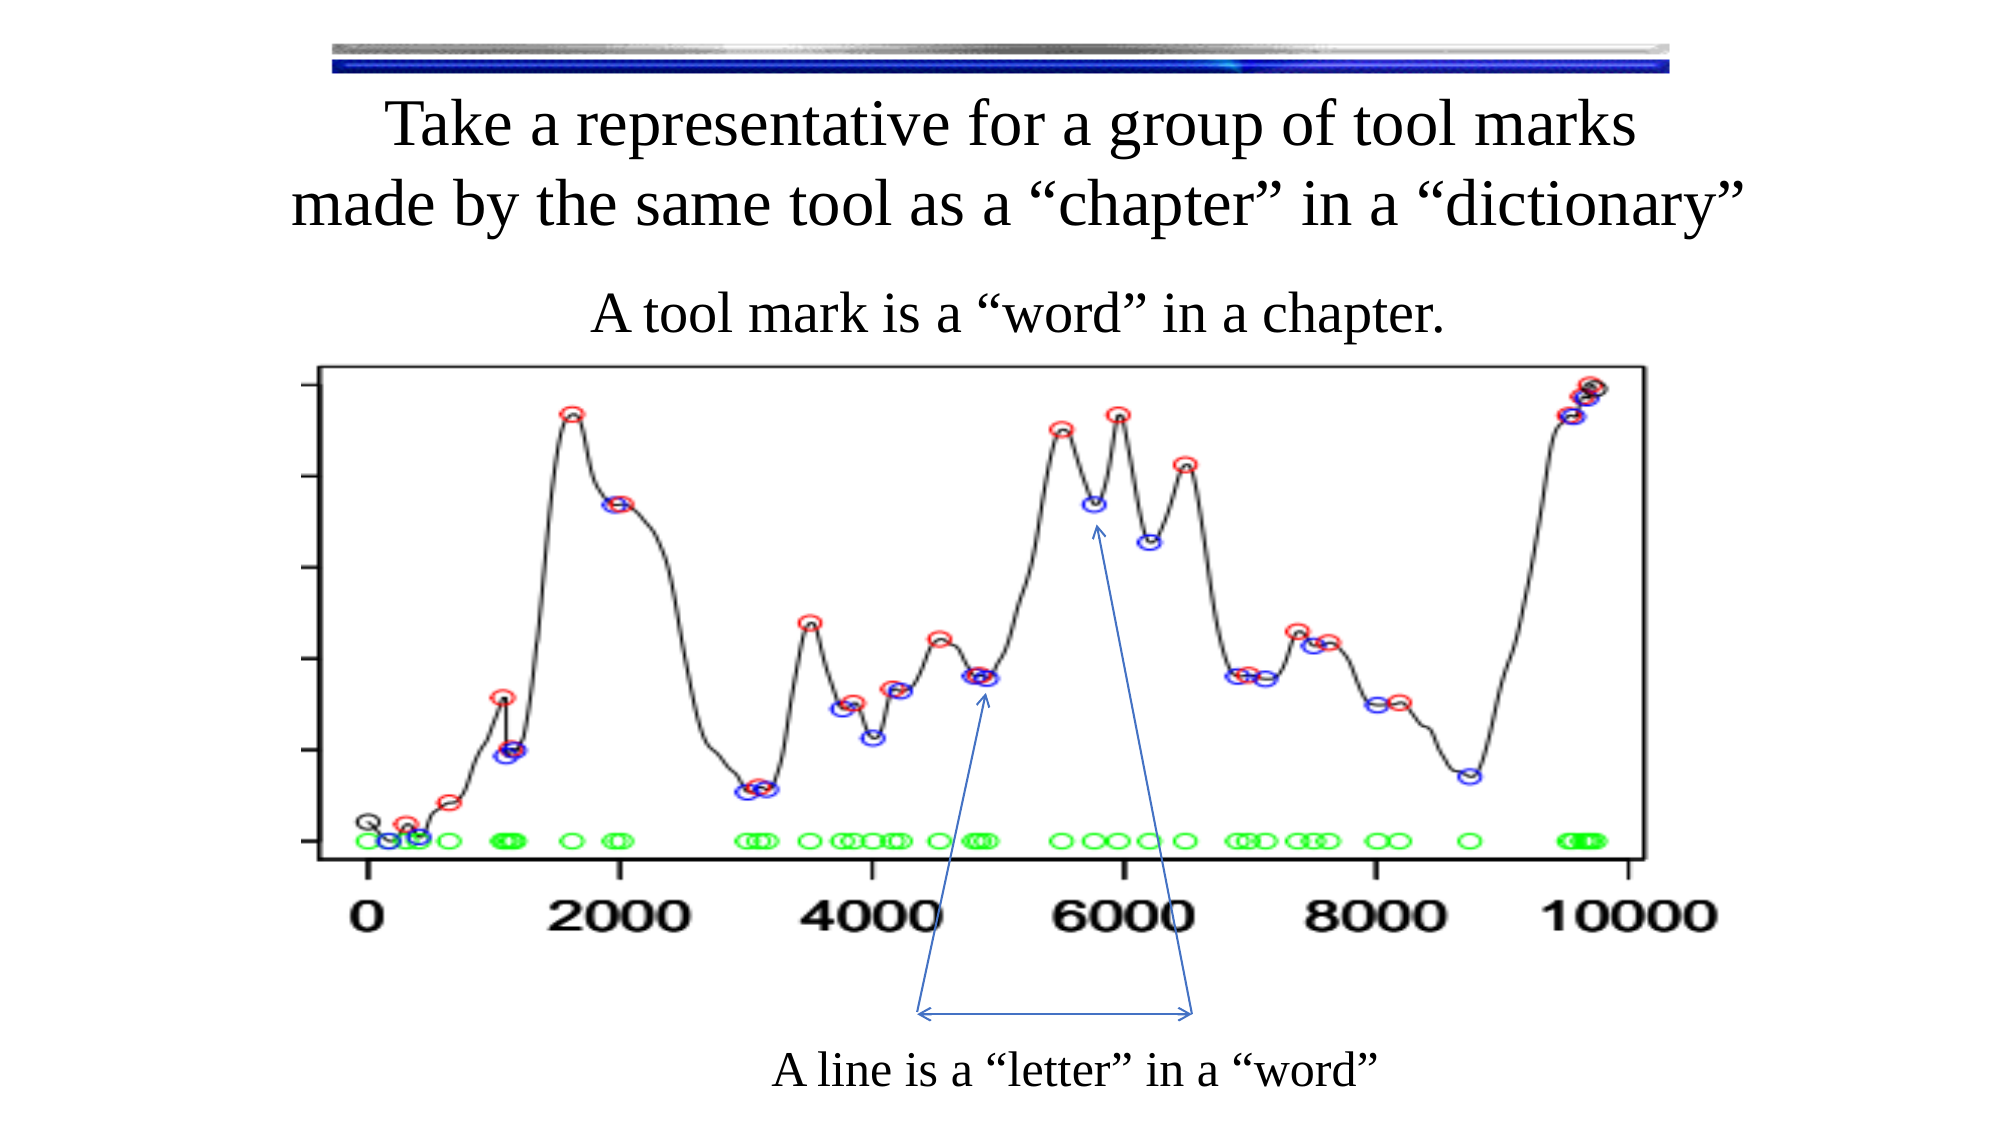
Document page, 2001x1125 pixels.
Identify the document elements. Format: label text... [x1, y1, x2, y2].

picture [300, 351, 1724, 939]
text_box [1096, 524, 1192, 1014]
text_box Take a representative for a group of tool marks made by the same tool as a “chapter” in a “dictionary” [277, 71, 1764, 247]
picture [329, 39, 1675, 79]
text_box A line is a “letter” in a “word” [756, 1029, 1395, 1104]
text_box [917, 692, 986, 1012]
text_box A tool mark is a “word” in a chapter. [575, 267, 1476, 351]
